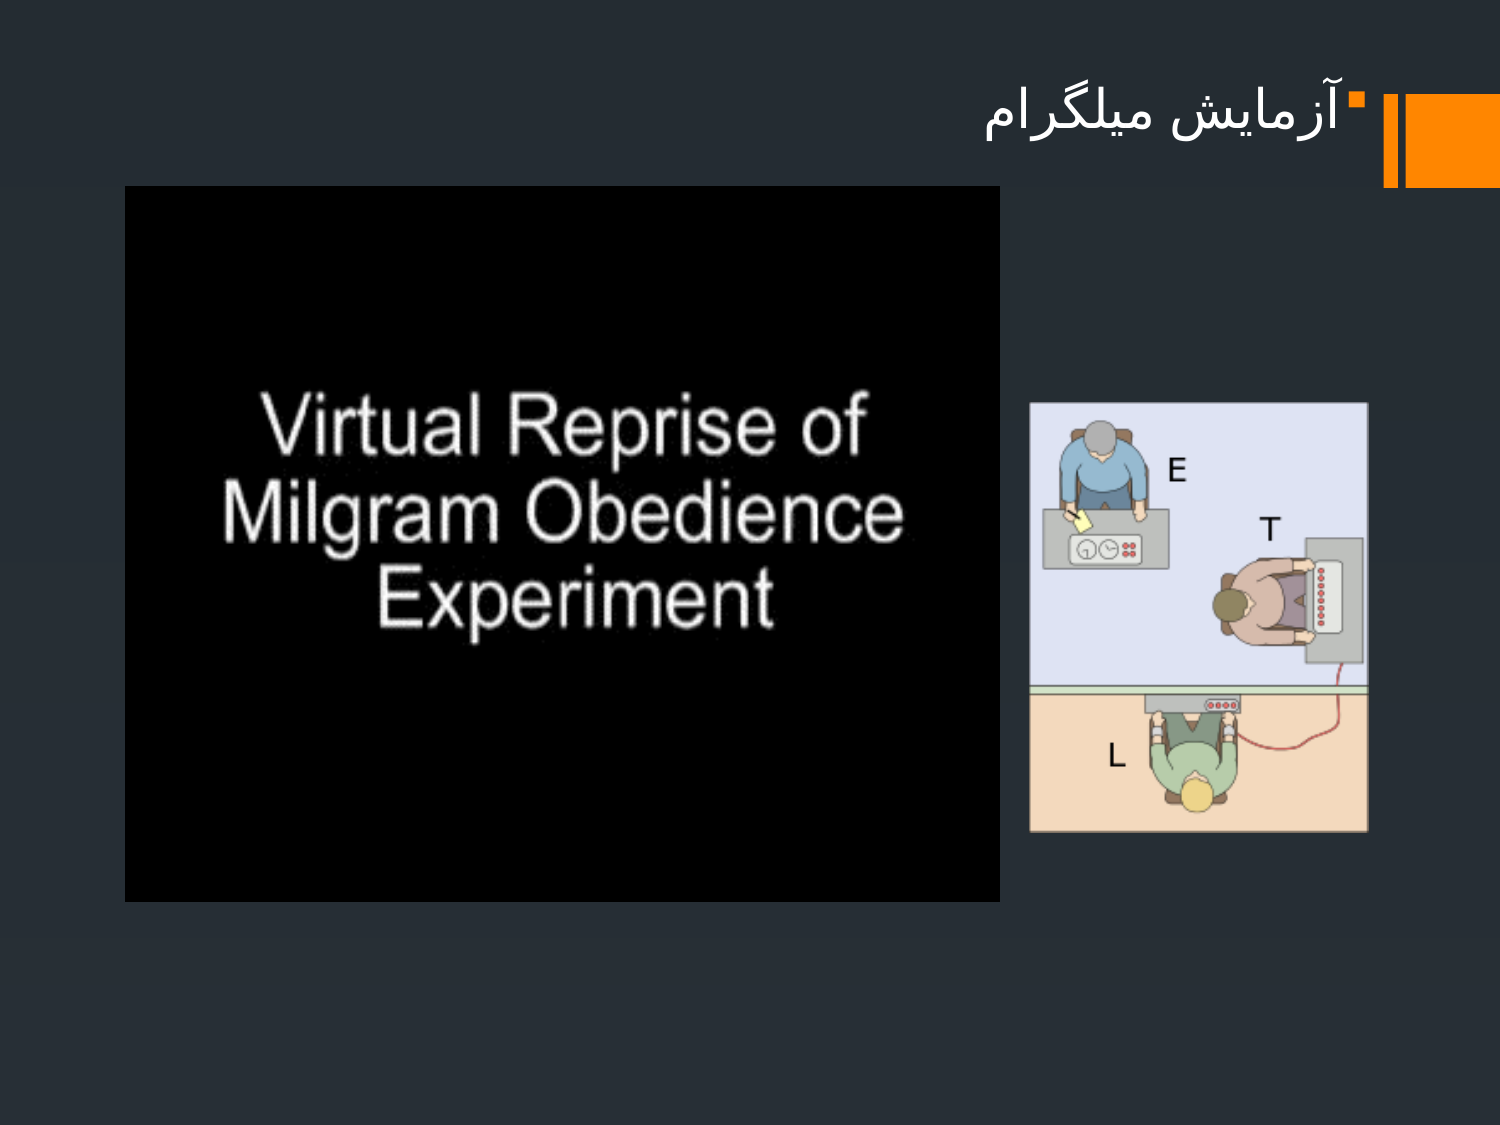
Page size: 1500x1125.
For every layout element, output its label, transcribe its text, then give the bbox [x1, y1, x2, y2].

picture [1028, 401, 1369, 834]
list آزمایش میلگرام [915, 66, 1385, 186]
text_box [123, 184, 1001, 903]
